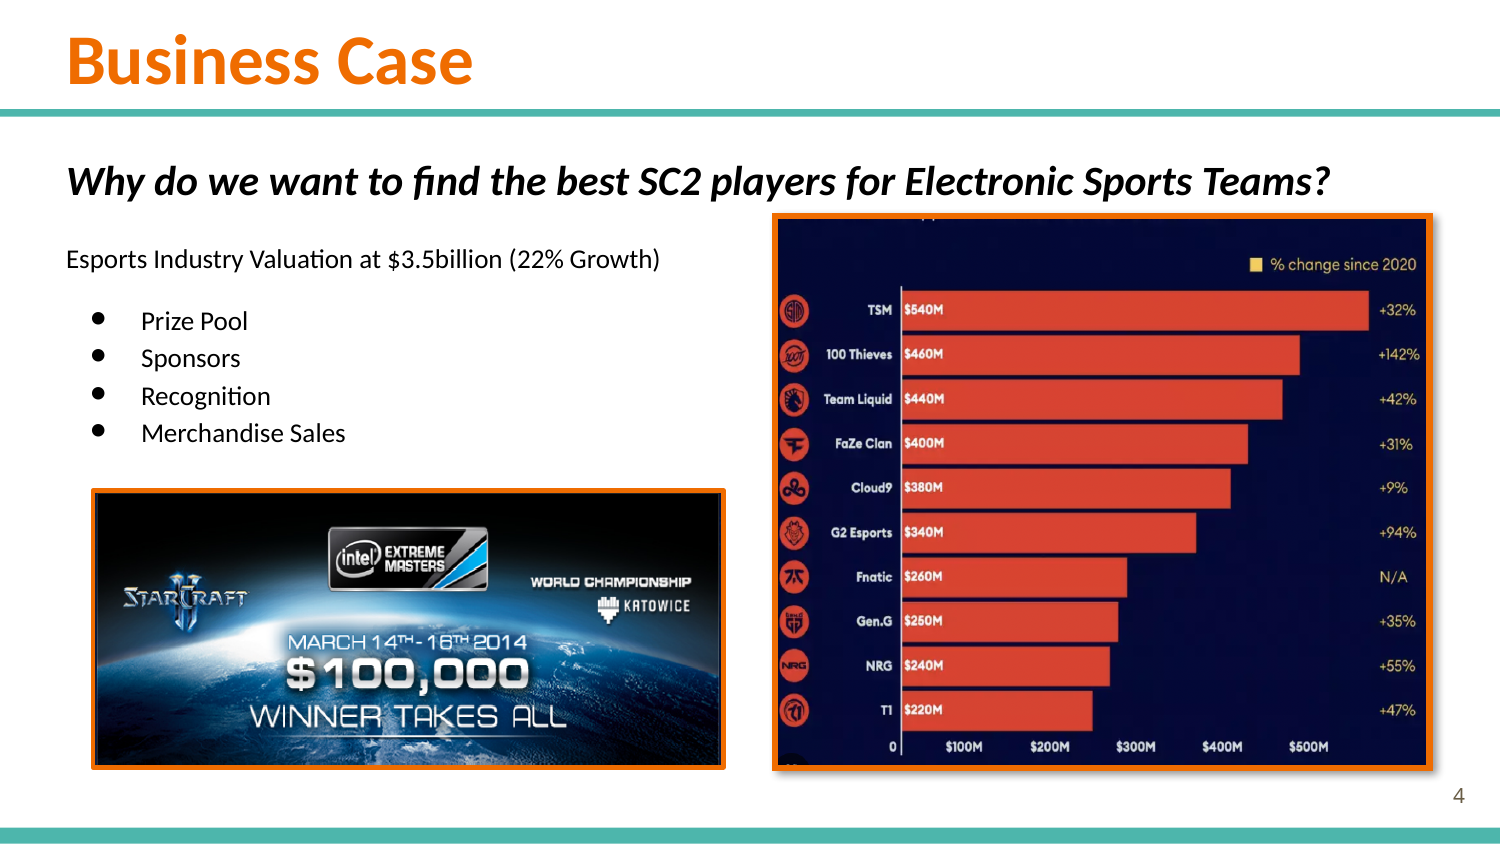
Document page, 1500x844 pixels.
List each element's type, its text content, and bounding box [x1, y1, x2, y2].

list Why do we want to find the best SC2 players for Electronic Sports Teams? [51, 131, 1410, 207]
picture [778, 218, 1427, 766]
text_box [0, 109, 1500, 117]
text_box Esports Industry Valuation at $3.5billion (22% Growth) Prize Pool Sponsors Recognition Merchandise Sales [51, 221, 768, 463]
title Business Case [51, 0, 1449, 109]
picture [94, 492, 722, 766]
slide_number 4 [1389, 764, 1480, 830]
